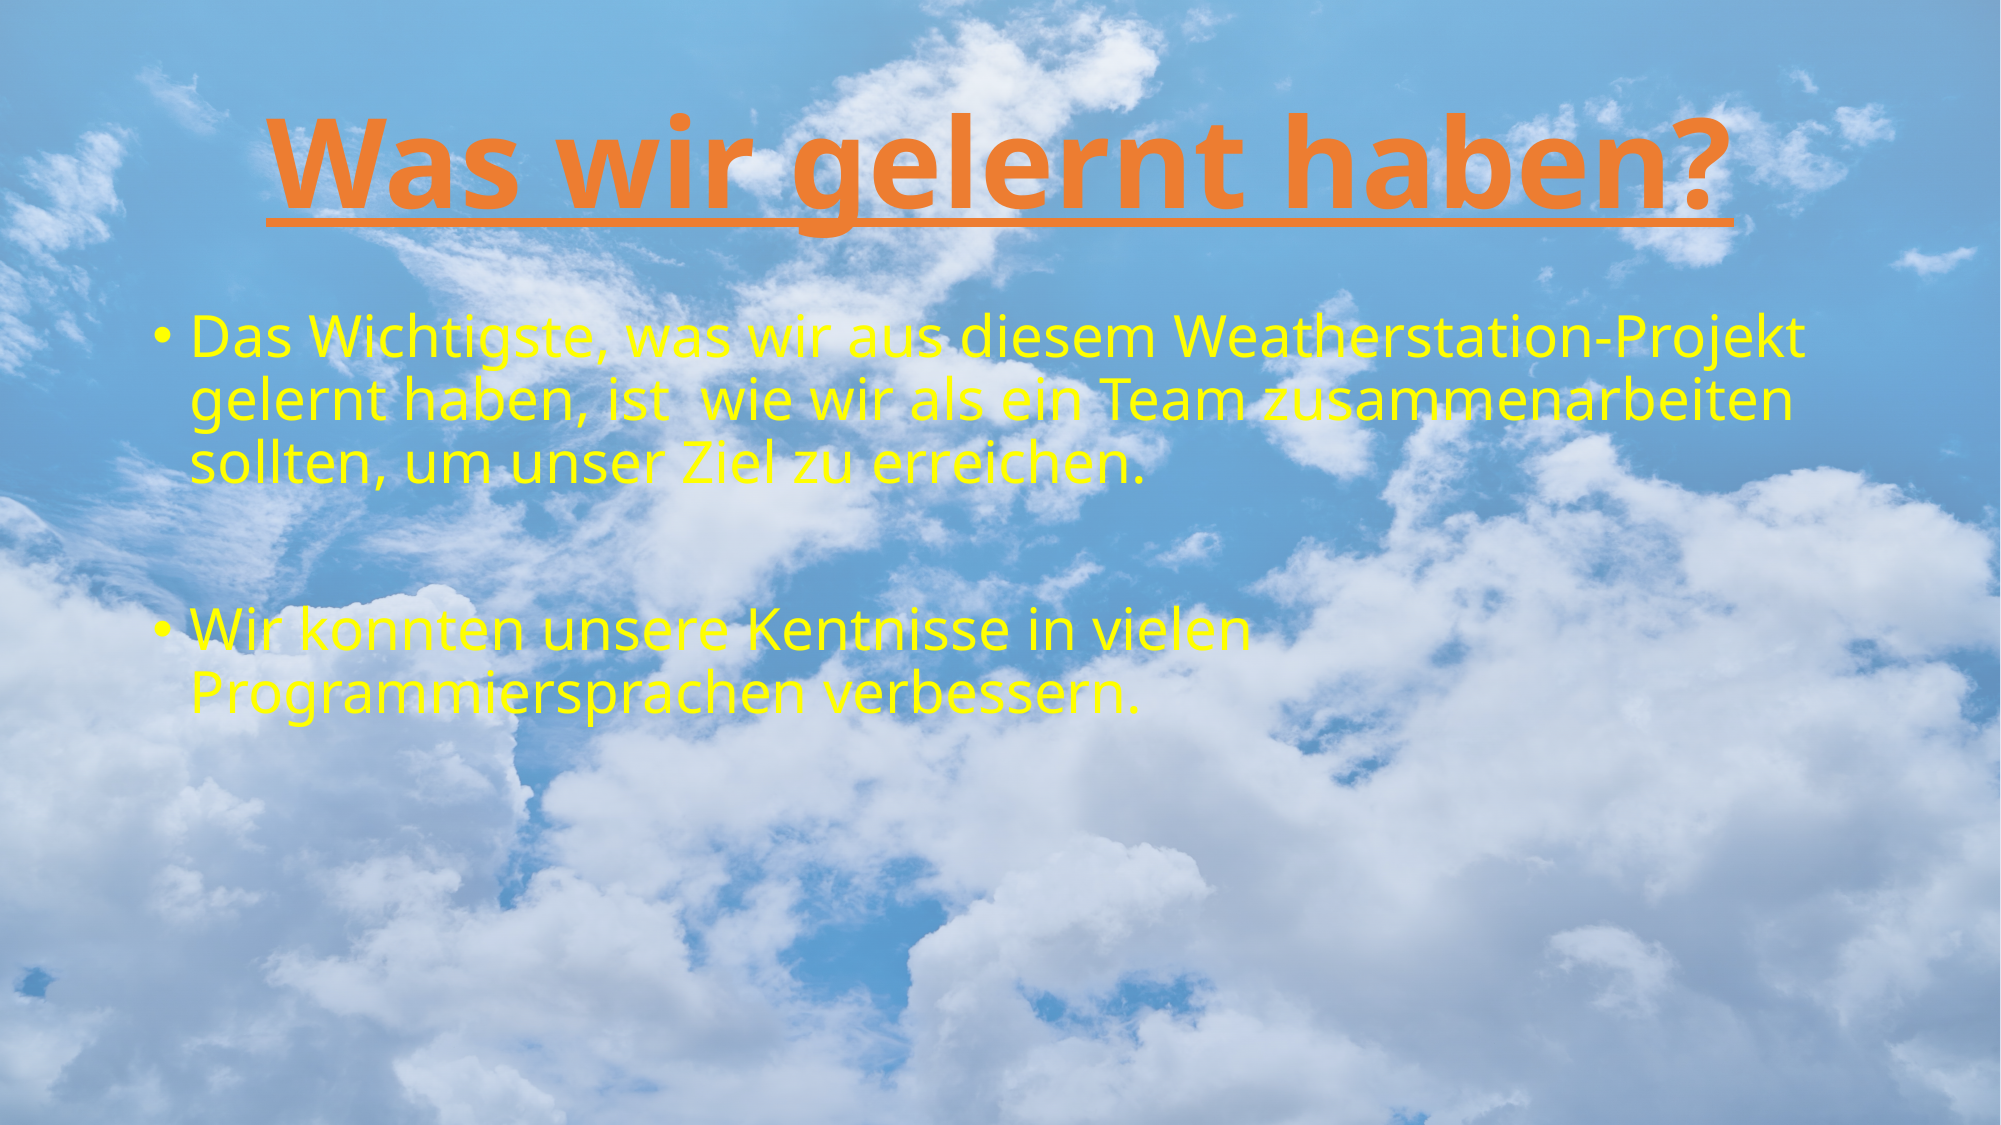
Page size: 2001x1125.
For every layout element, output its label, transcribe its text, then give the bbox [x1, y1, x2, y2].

title Was wir gelernt haben? [137, 59, 1863, 278]
list Das Wichtigste, was wir aus diesem Weatherstation-Projekt gelernt haben, ist wie wir als ein Team zusammenarbeiten sollten, um unser Ziel zu erreichen. Wir konnten unsere Kentnisse in vielen Programmiersprachen verbessern. [137, 299, 1863, 1014]
